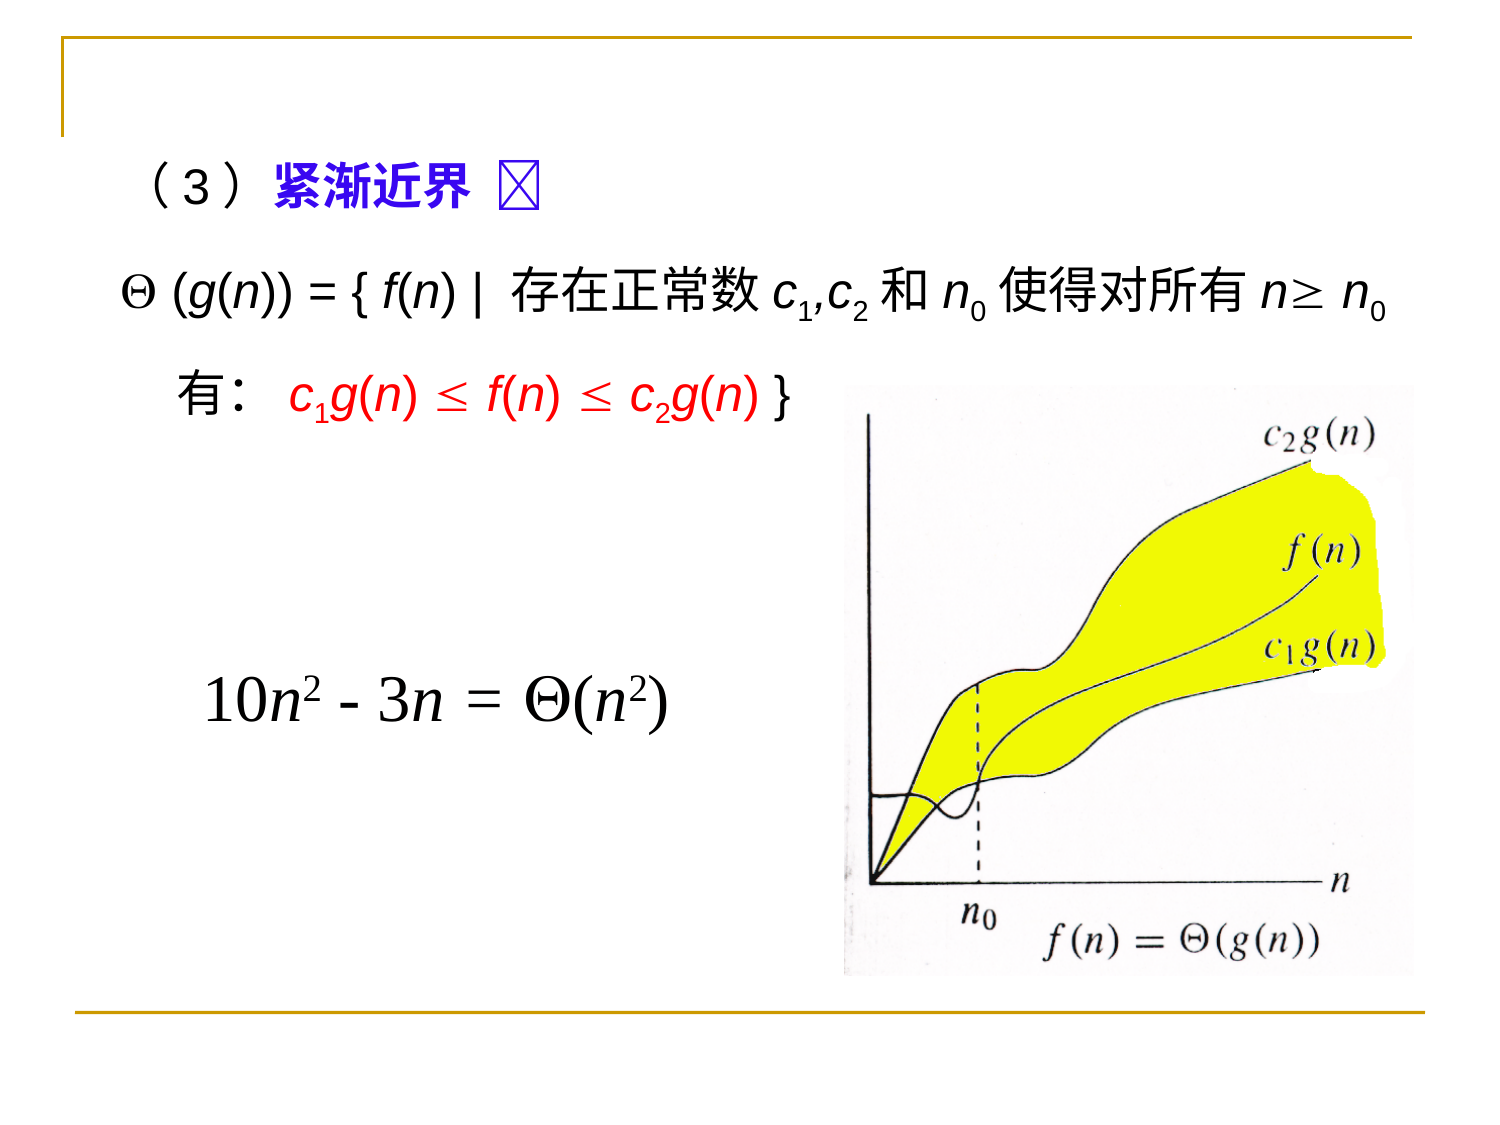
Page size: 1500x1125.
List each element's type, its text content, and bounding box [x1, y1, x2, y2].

list （3）紧渐近界   (g(n)) = { f(n) | 存在正常数c1,c2和n0使得对所有n n0有：c1g(n)  f(n)  c2g(n) } [105, 117, 1447, 910]
picture [844, 385, 1415, 977]
text_box 10n2 - 3n = Q(n2) [187, 656, 686, 744]
